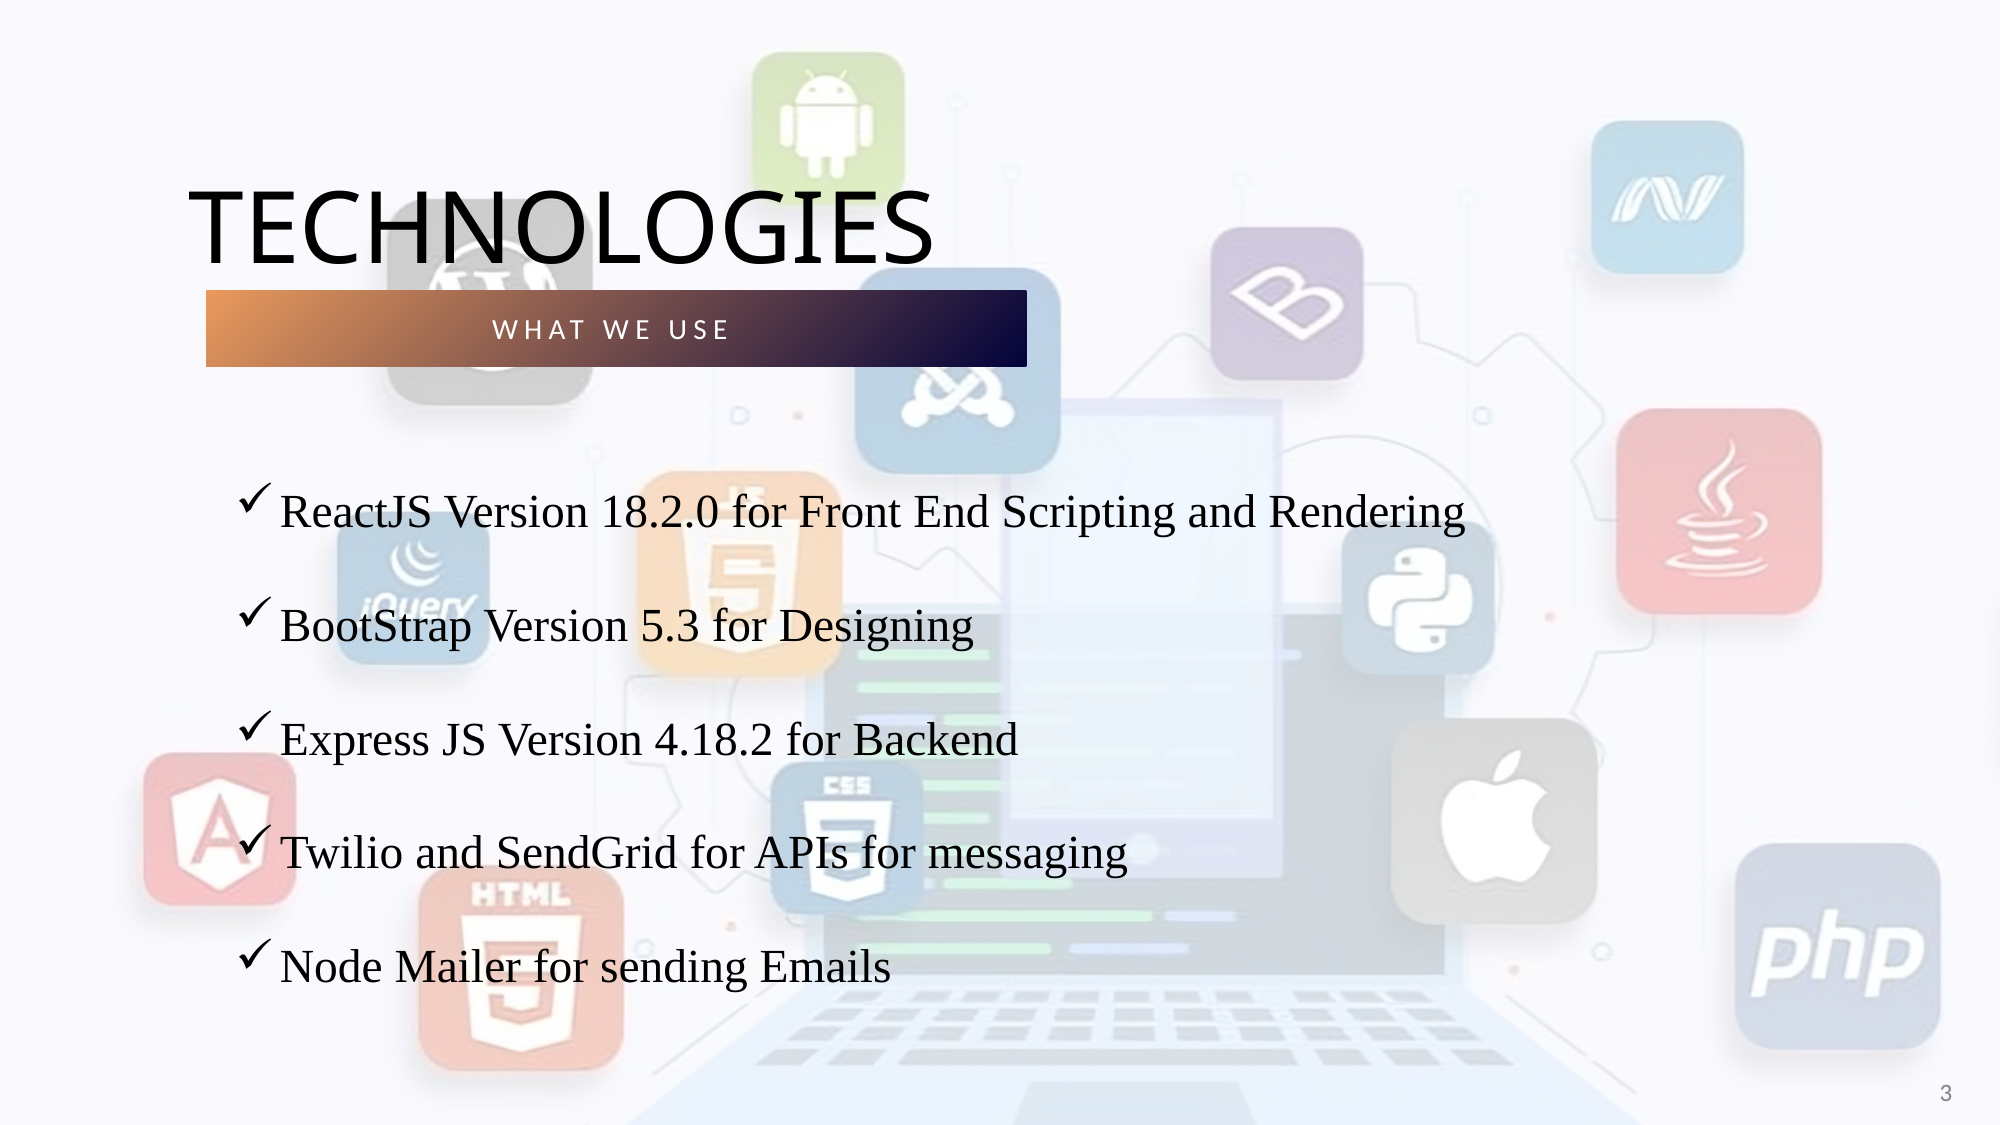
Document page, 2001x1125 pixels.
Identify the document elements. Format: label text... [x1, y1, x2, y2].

slide_number 3 [1894, 1061, 1968, 1121]
list WHAT WE USE [206, 290, 1027, 367]
list ReactJS Version 18.2.0 for Front End Scripting and Rendering BootStrap Version 5.3 for Designing Express JS Version 4.18.2 for Backend Twilio and SendGrid for APIs for messaging Node Mailer for sending Emails [113, 415, 1657, 1006]
title Technologies [173, 96, 1778, 242]
